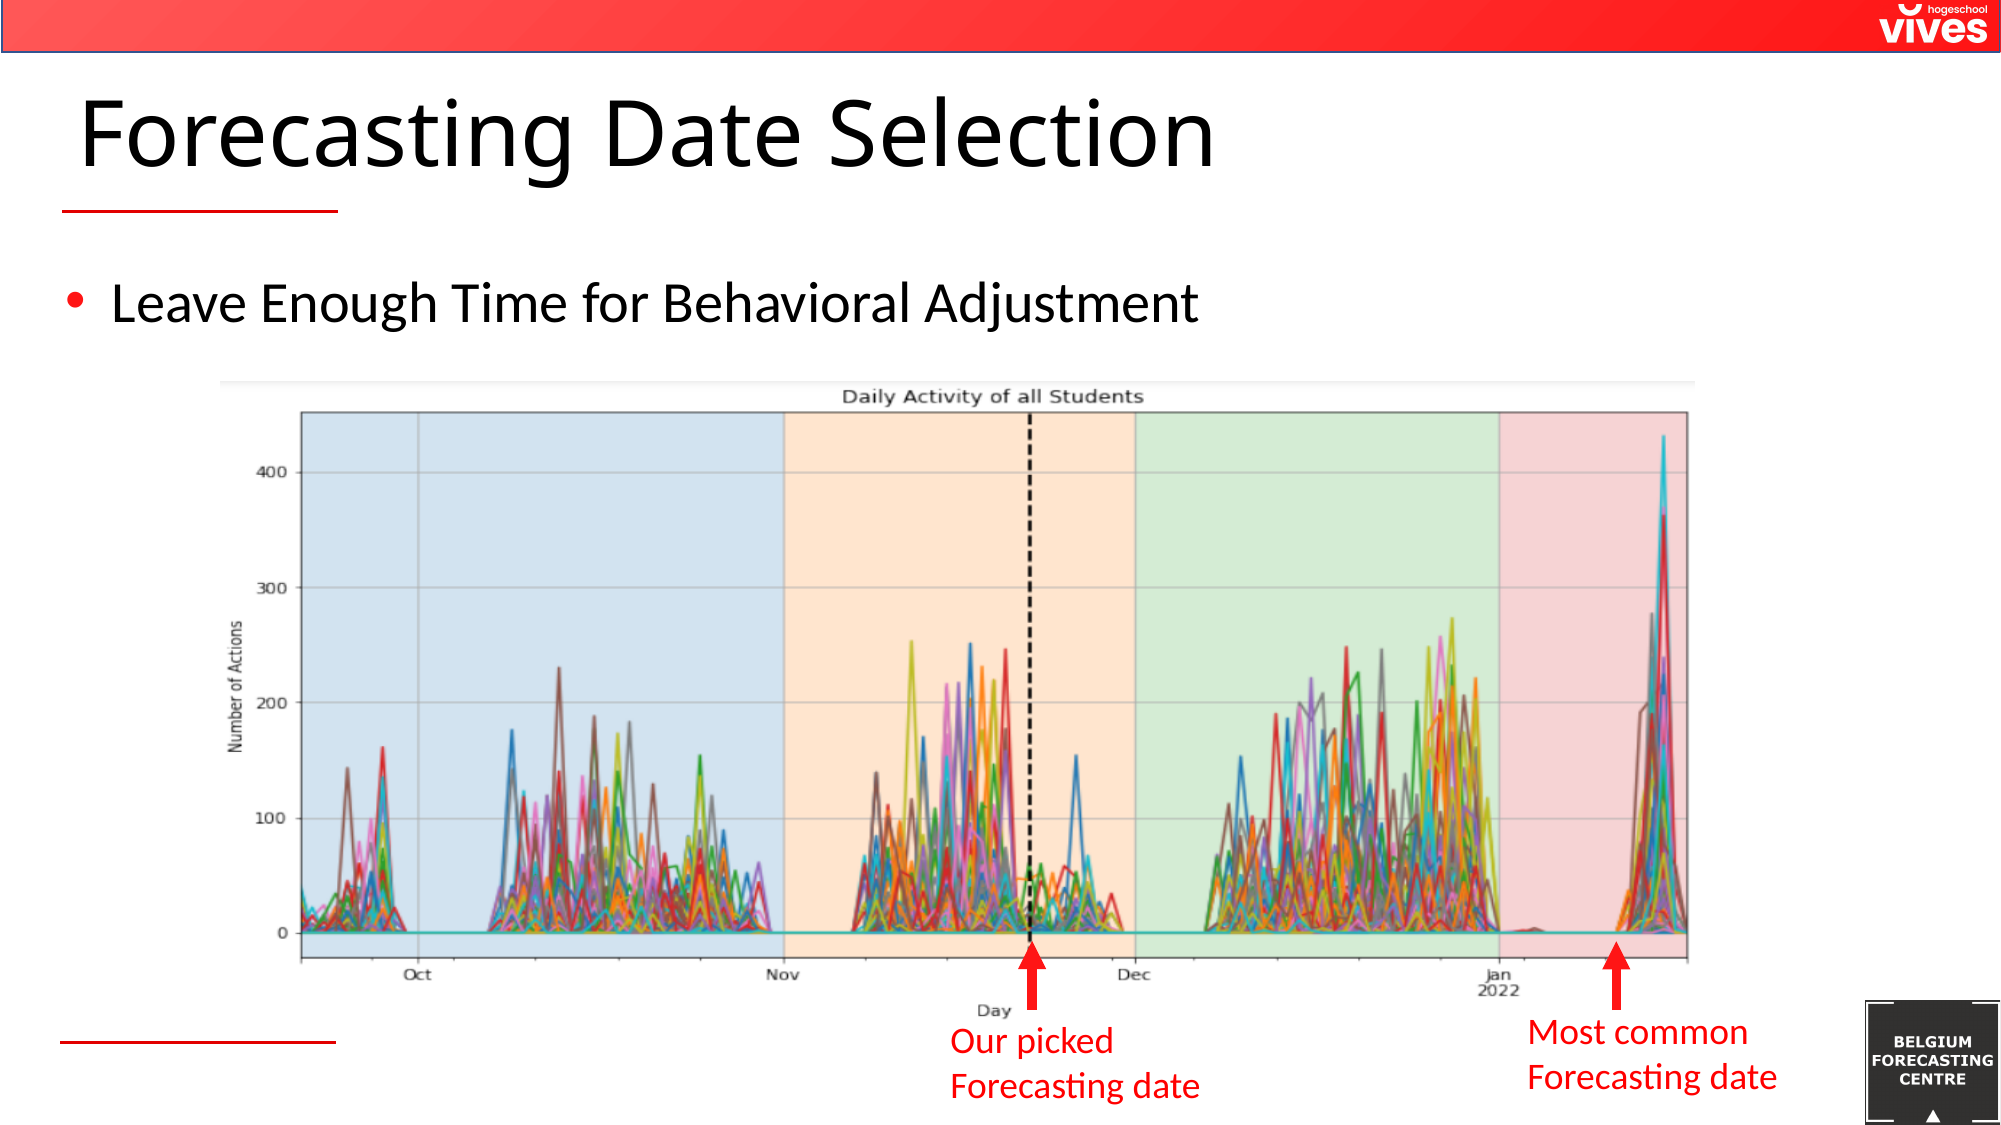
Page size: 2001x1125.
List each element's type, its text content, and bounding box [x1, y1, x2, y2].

picture [1865, 1000, 2001, 1125]
text_box Most common Forecasting date [1512, 999, 1836, 1105]
title Forecasting Date Selection [62, 63, 1788, 212]
text_box Leave Enough Time for Behavioral Adjustment [50, 257, 1836, 342]
text_box Our picked Forecasting date [935, 1035, 1259, 1114]
picture [219, 381, 1695, 1035]
picture [1879, 4, 1987, 43]
